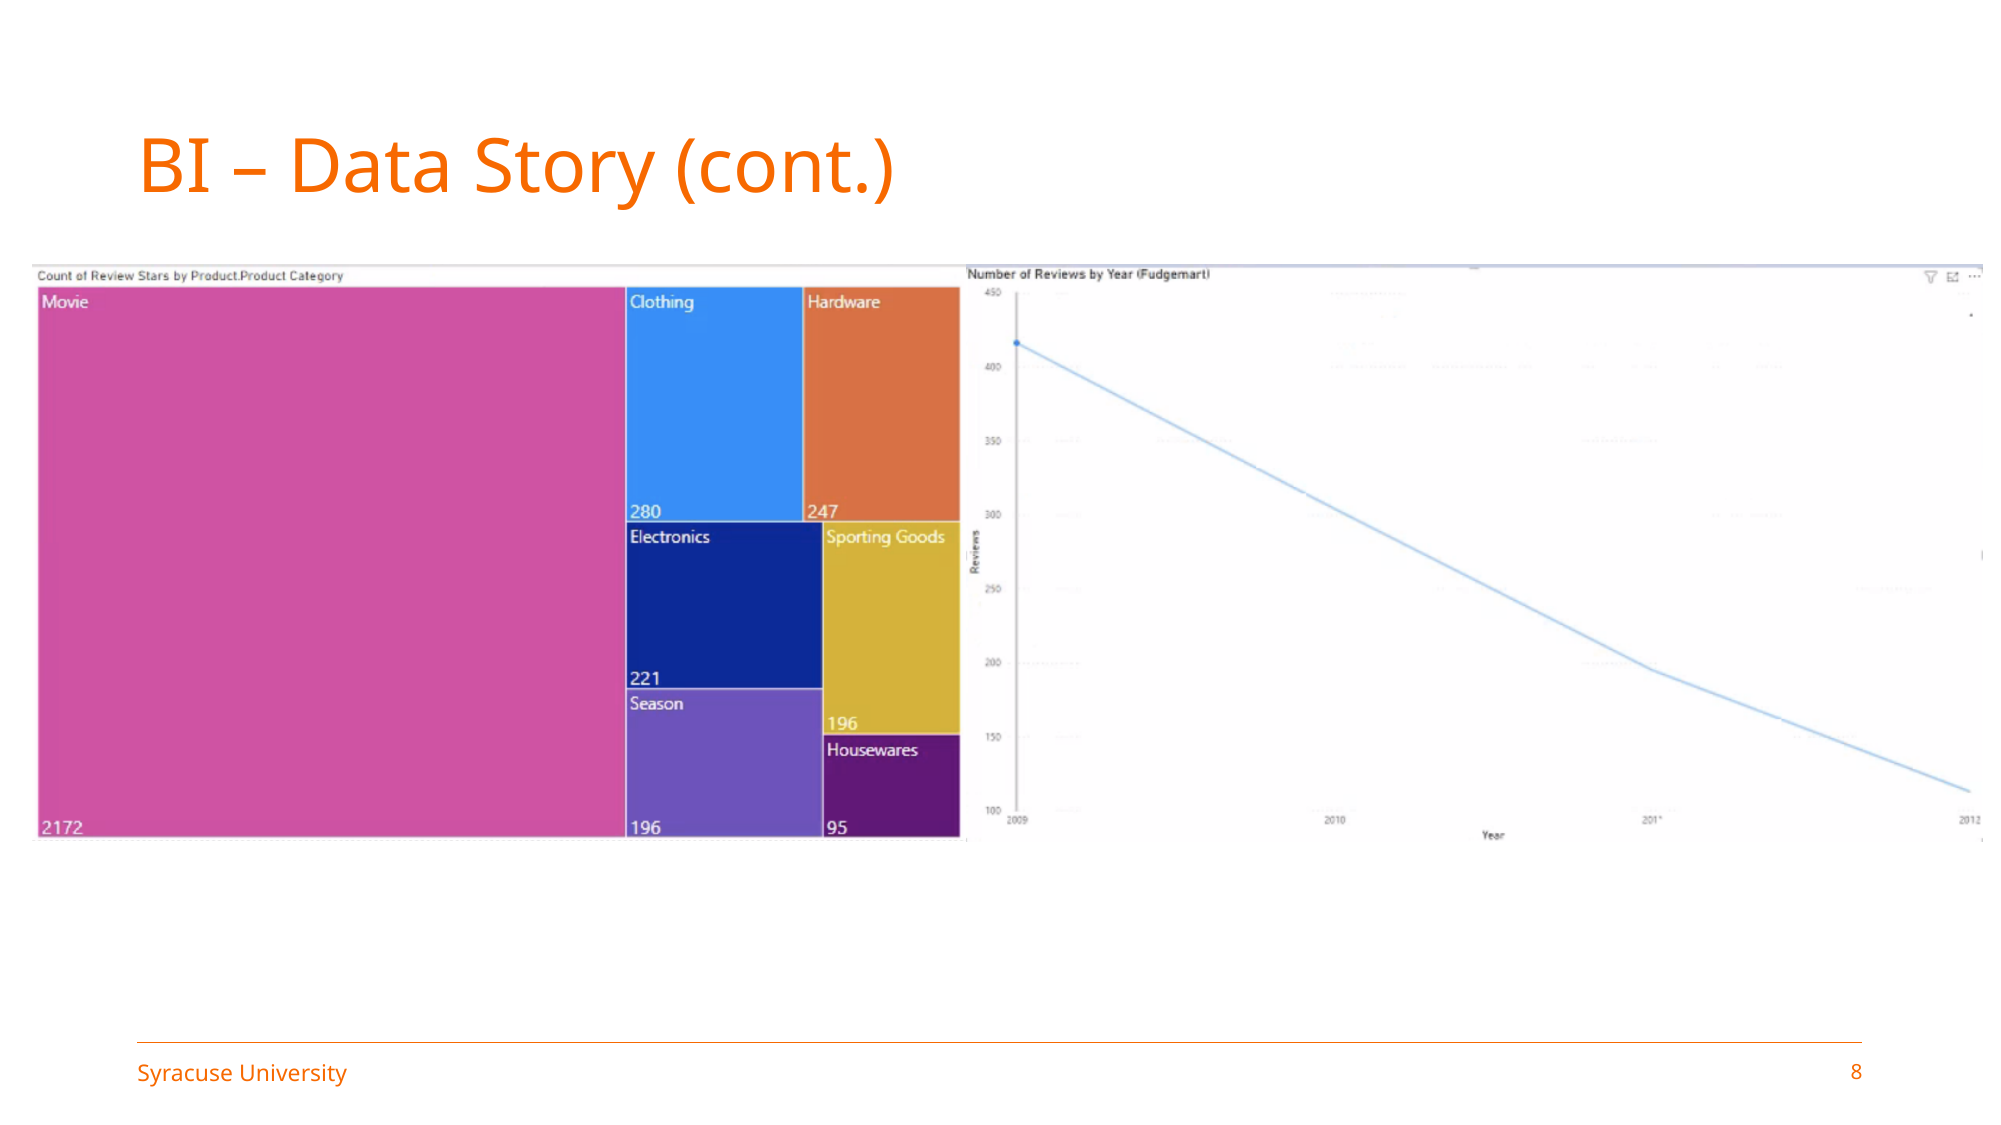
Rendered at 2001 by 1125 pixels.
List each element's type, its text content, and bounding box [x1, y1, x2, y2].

picture [32, 264, 1983, 842]
title BI – Data Story (cont.) [137, 59, 1863, 264]
